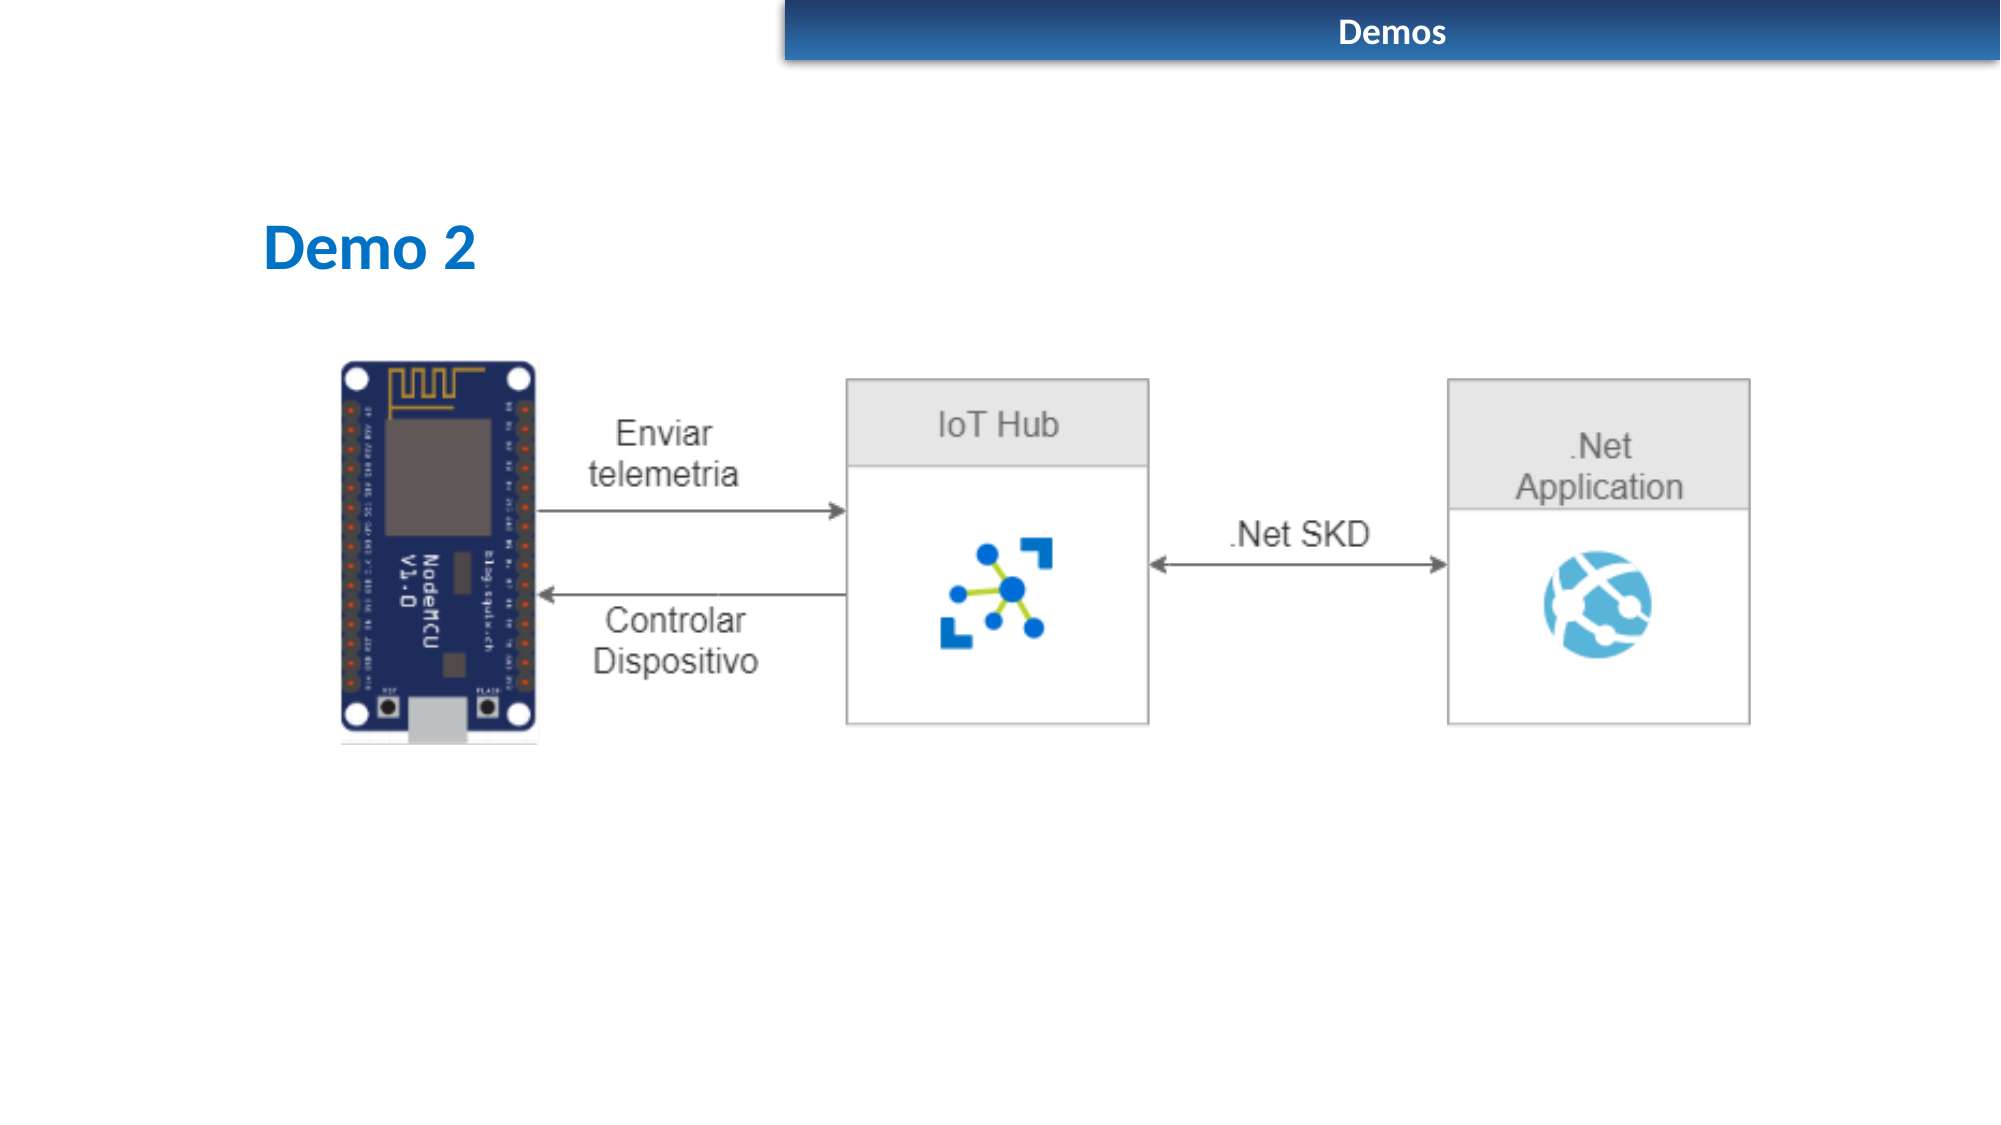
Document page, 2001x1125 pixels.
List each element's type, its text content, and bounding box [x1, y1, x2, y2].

text_box Demo 2 [248, 195, 569, 291]
picture [340, 360, 1753, 750]
text_box Demos [785, 0, 2000, 60]
